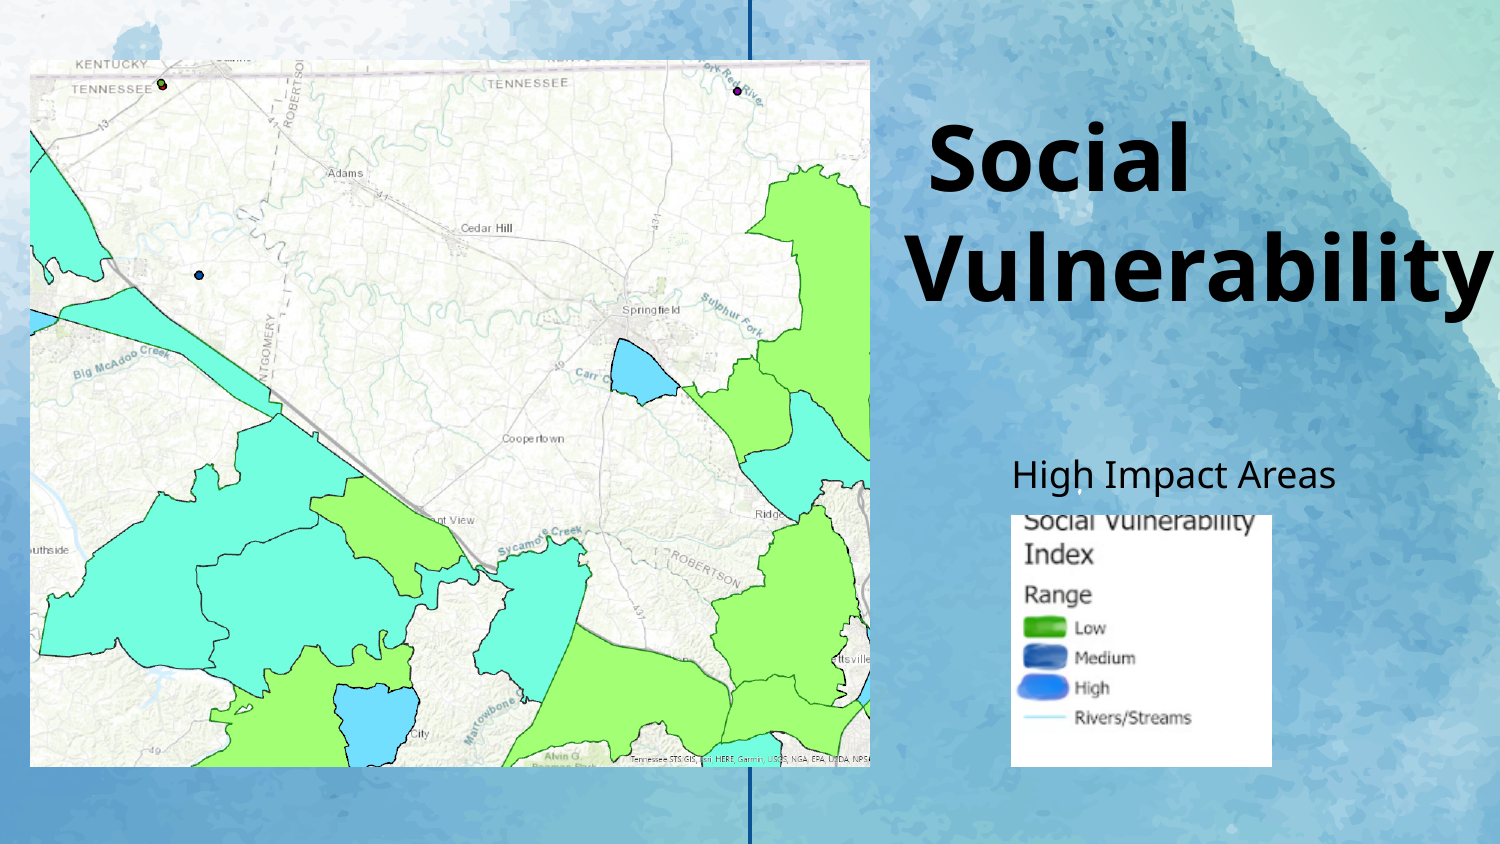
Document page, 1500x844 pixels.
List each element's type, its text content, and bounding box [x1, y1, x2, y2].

subtitle High Impact Areas [942, 355, 1406, 593]
picture [0, 0, 1500, 844]
title Social Vulnerability [889, 119, 1500, 299]
